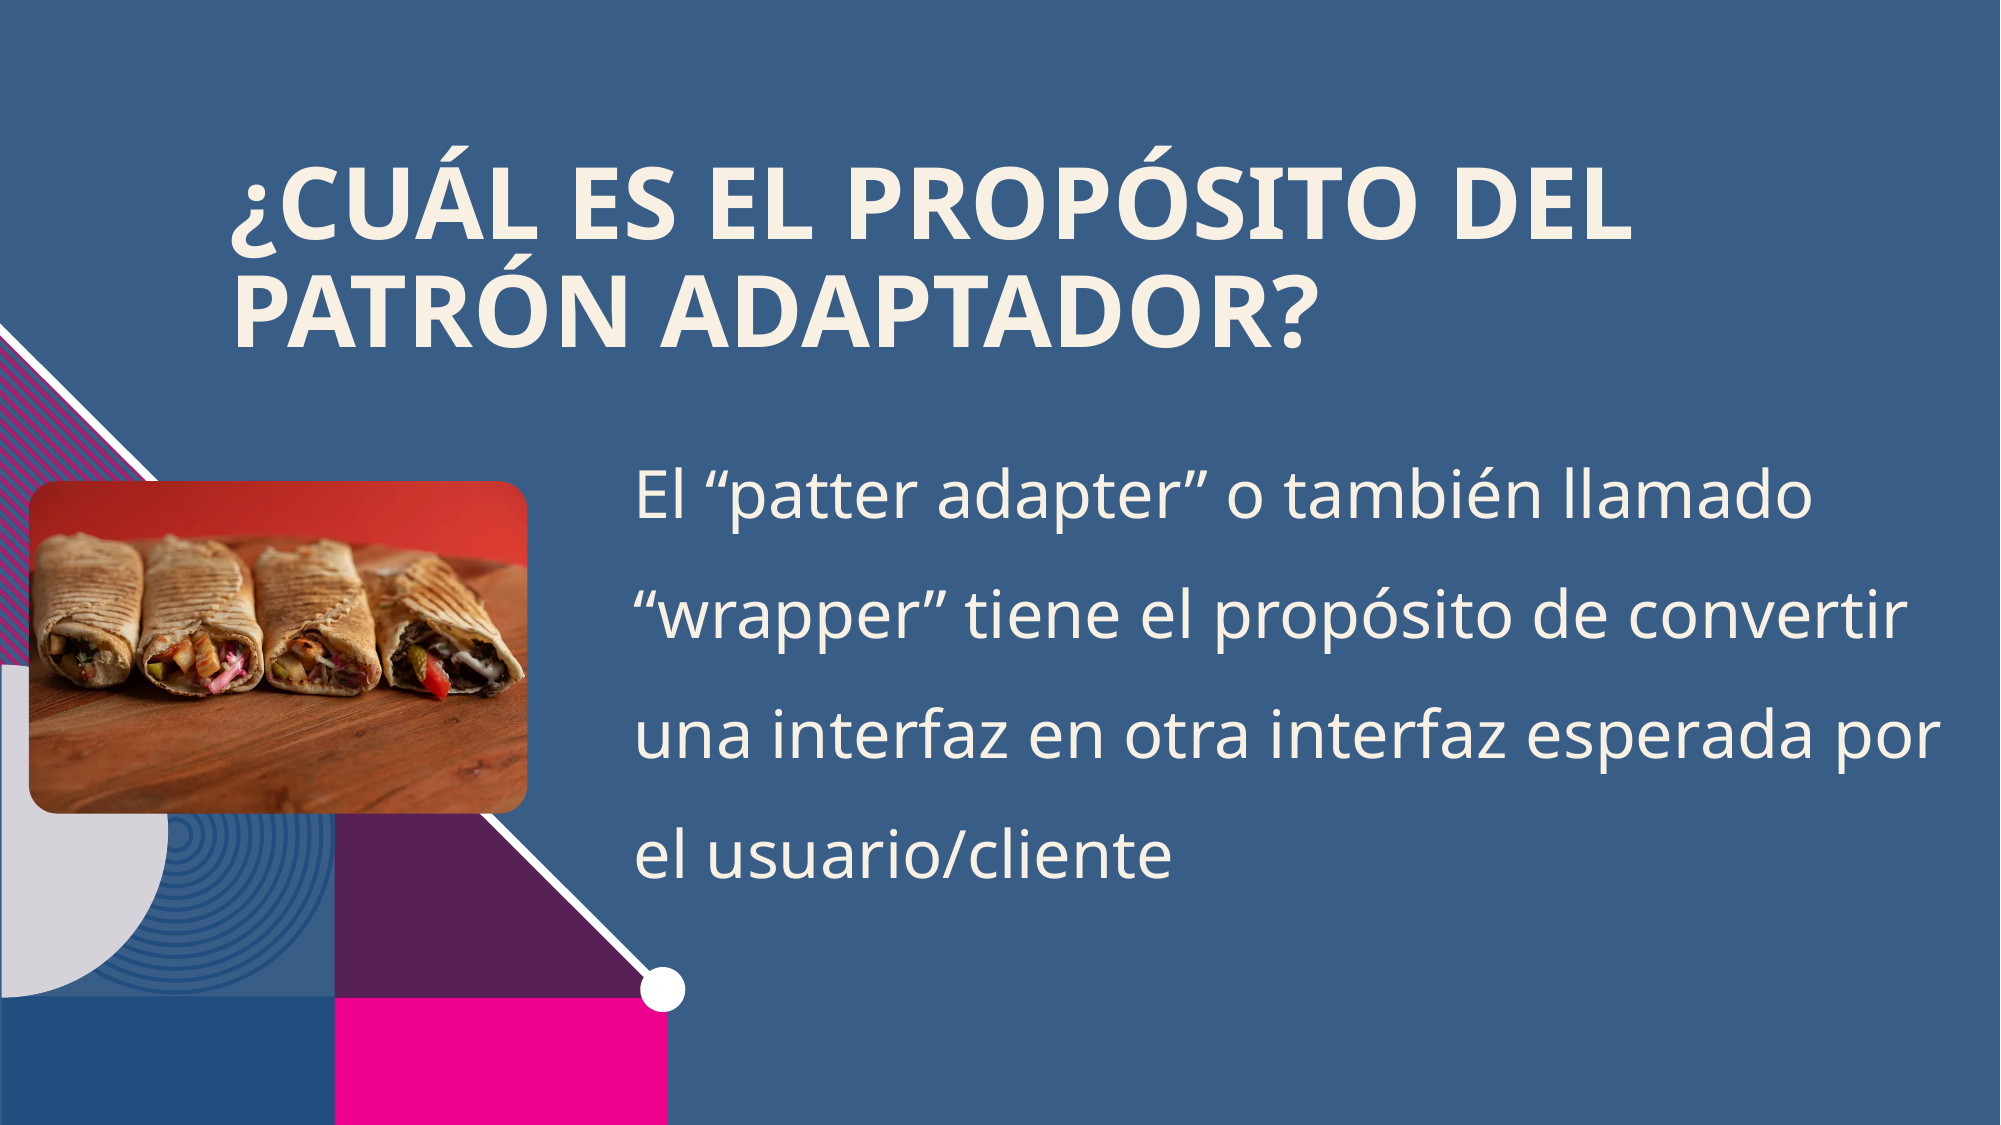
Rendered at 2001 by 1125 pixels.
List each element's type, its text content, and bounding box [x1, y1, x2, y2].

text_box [0, 313, 667, 994]
picture [28, 481, 528, 814]
text_box [639, 966, 687, 1014]
title ¿Cuál es el propósito del patrón adaptador? [214, 56, 1875, 377]
subtitle El “patter adapter” o también llamado “wrapper” tiene el propósito de convertir una interfaz en otra interfaz esperada por el usuario/cliente [667, 403, 2000, 949]
